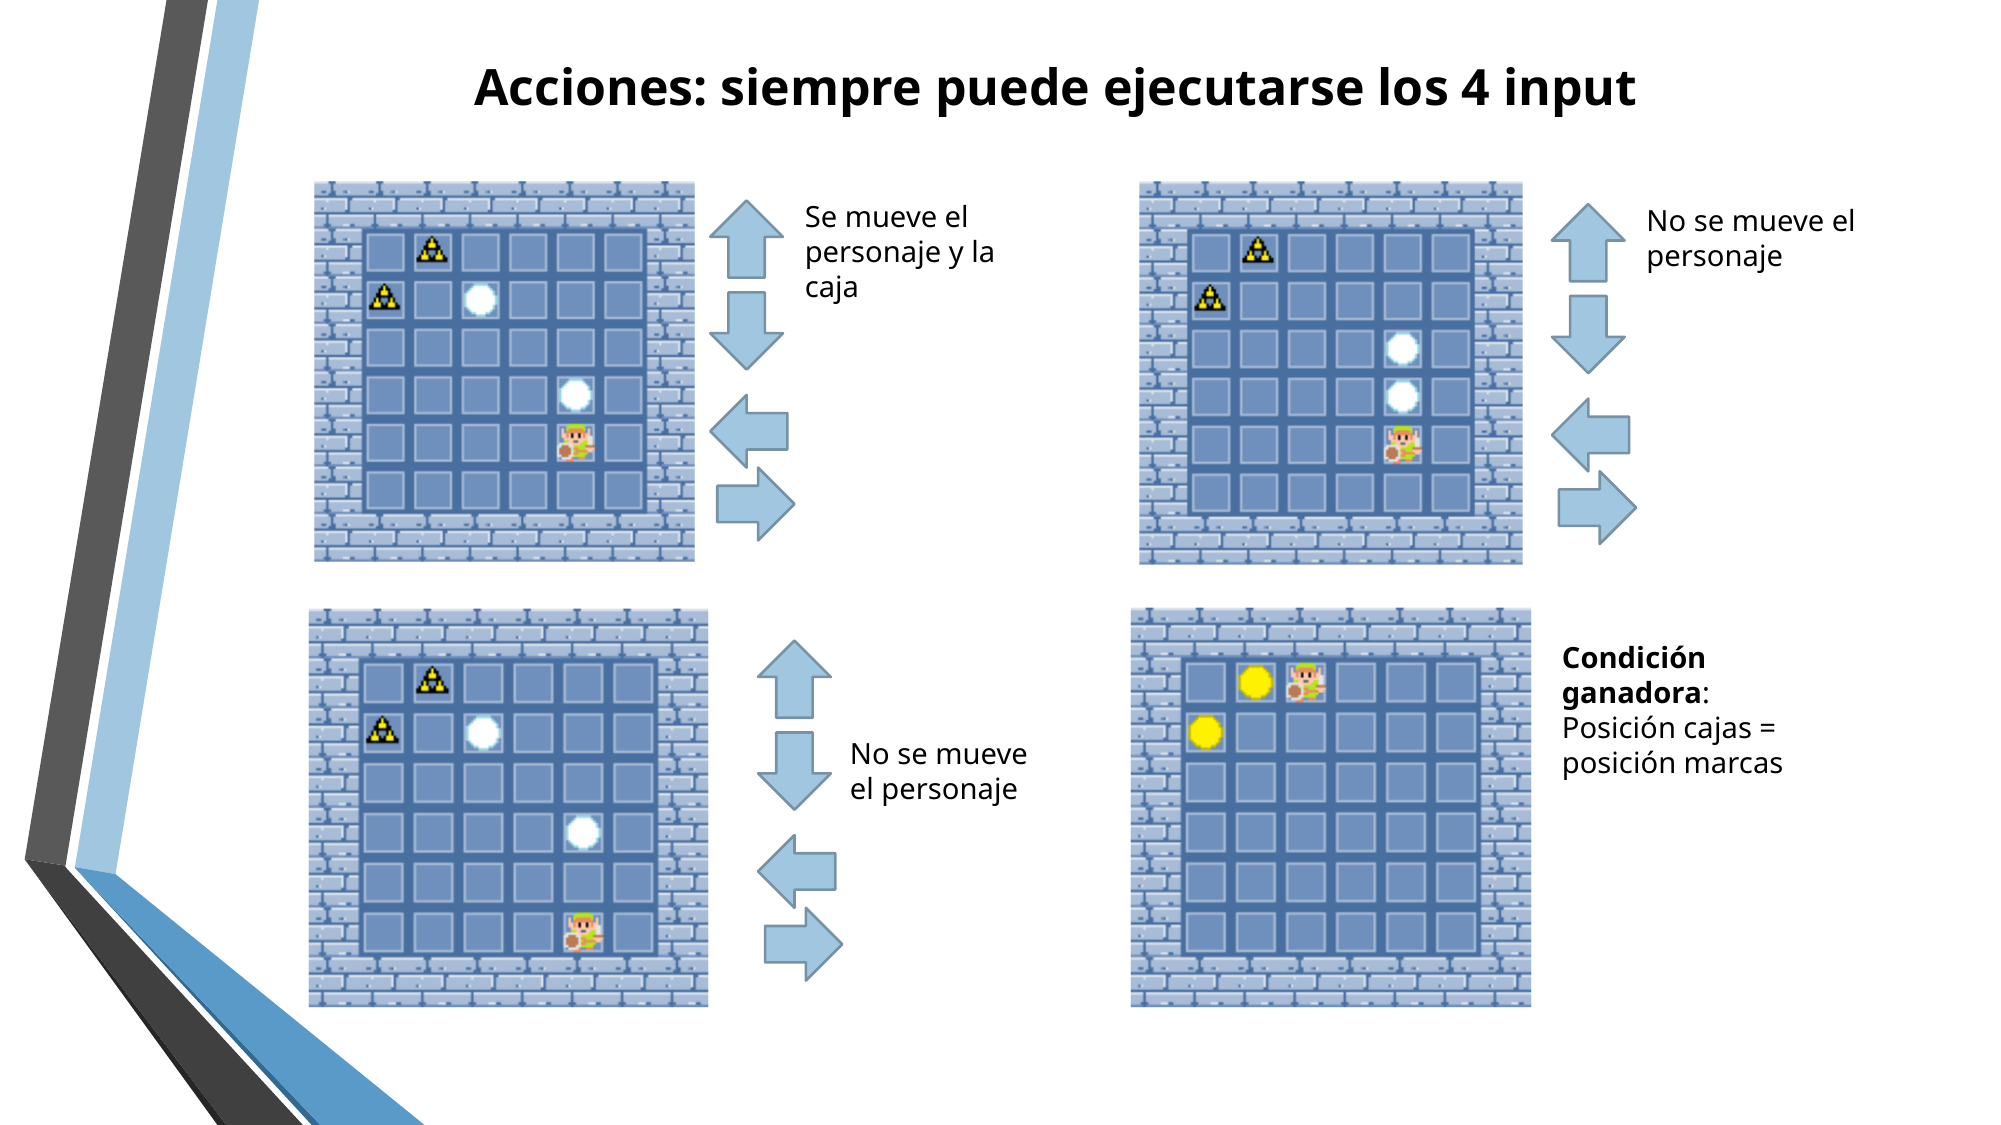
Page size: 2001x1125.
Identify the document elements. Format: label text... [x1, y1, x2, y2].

text_box [1551, 397, 1631, 473]
text_box [763, 906, 844, 982]
text_box [708, 199, 785, 279]
text_box [756, 731, 833, 811]
text_box Condición ganadora: Posición cajas = posición marcas [1547, 631, 1847, 787]
text_box [1550, 203, 1626, 283]
text_box [709, 291, 785, 371]
text_box No se mueve el personaje [835, 728, 1068, 813]
text_box [756, 639, 832, 720]
title Acciones: siempre puede ejecutarse los 4 input [287, 33, 1825, 138]
text_box [1557, 470, 1638, 546]
picture [303, 172, 704, 572]
text_box [757, 833, 837, 910]
picture [298, 599, 718, 1019]
text_box [1550, 294, 1626, 375]
text_box No se mueve el personaje [1631, 194, 1898, 280]
picture [1120, 598, 1541, 1019]
text_box [715, 466, 796, 542]
text_box Se mueve el personaje y la caja [790, 190, 1057, 311]
text_box [709, 393, 789, 469]
picture [1129, 172, 1532, 575]
